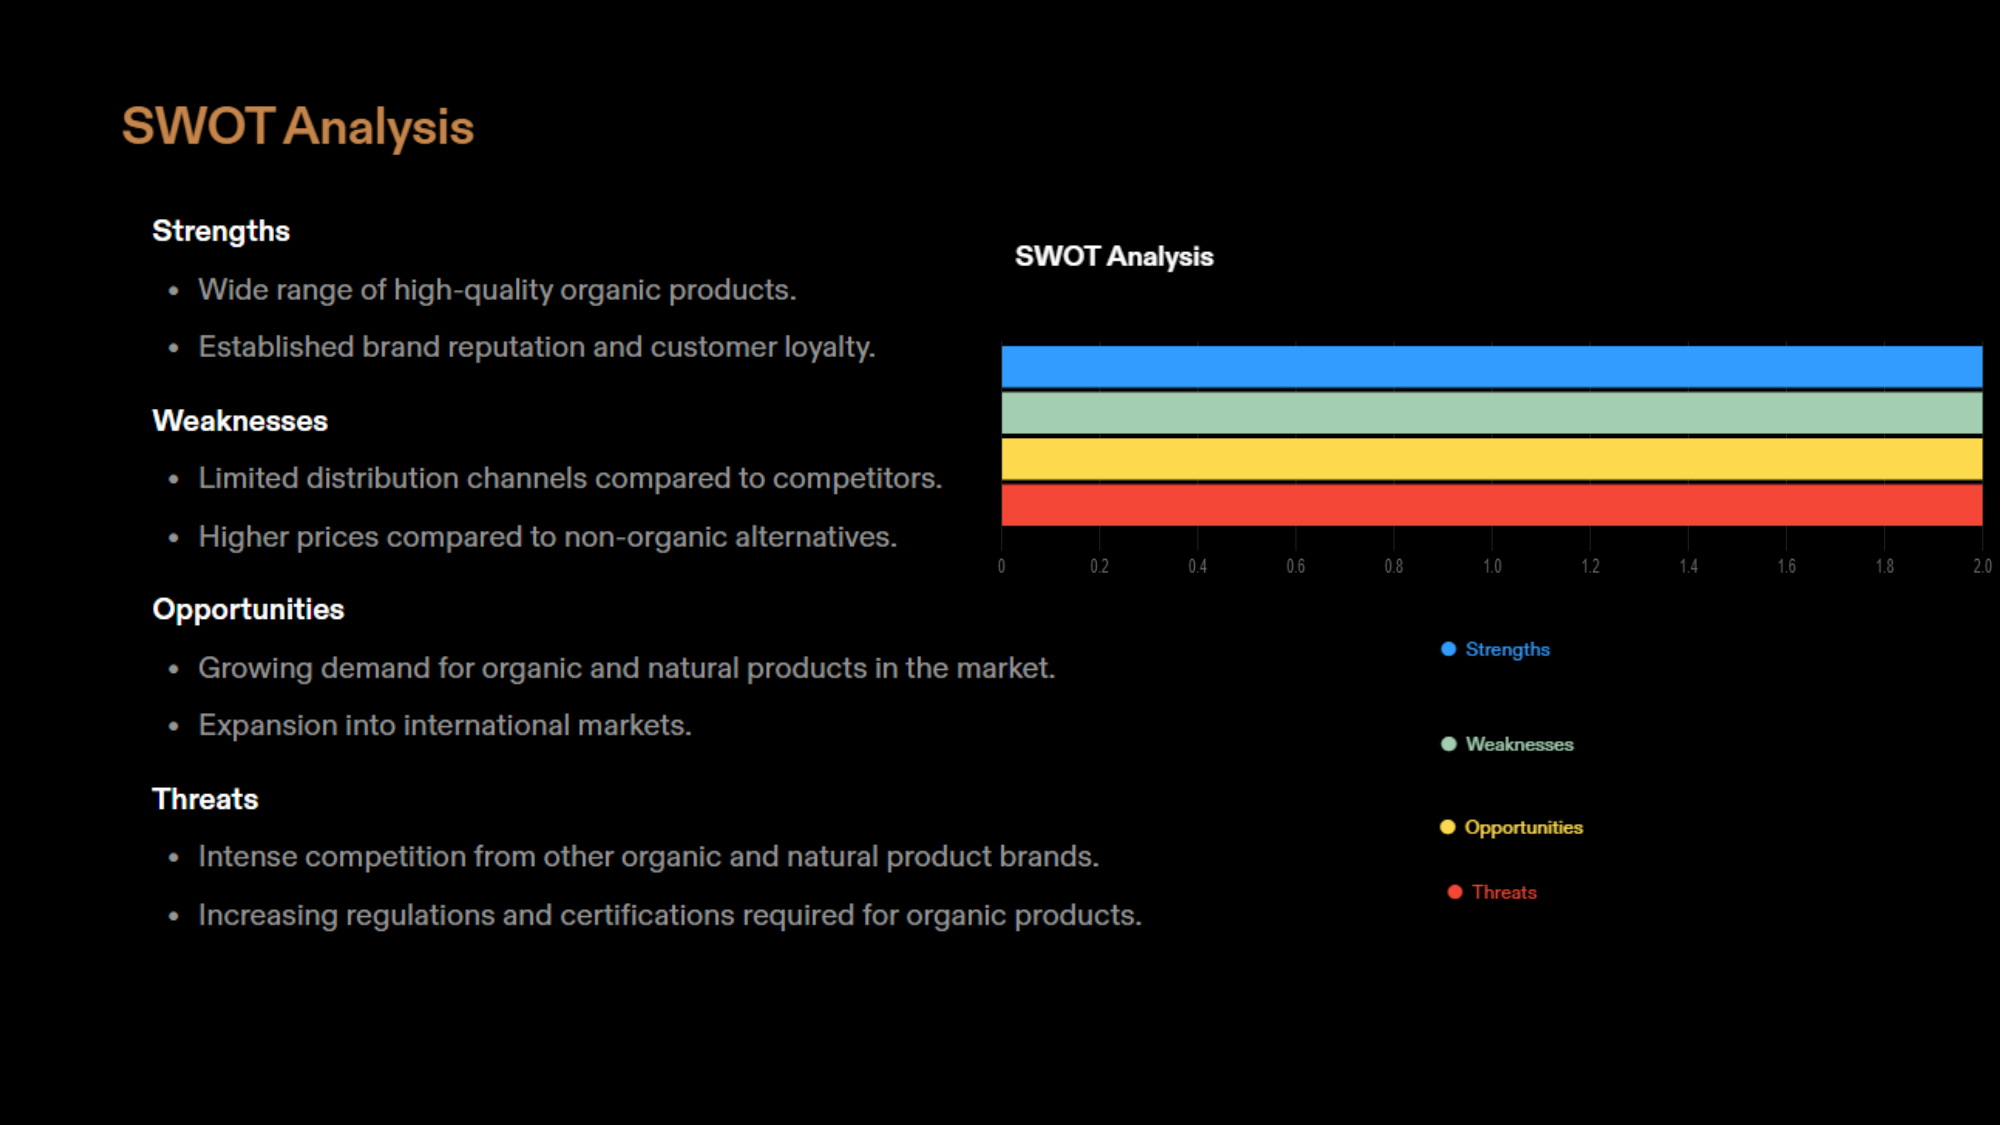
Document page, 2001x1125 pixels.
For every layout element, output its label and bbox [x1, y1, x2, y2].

list [64, 181, 1775, 1038]
picture [993, 341, 2000, 957]
picture [993, 206, 1227, 318]
picture [64, 69, 553, 182]
